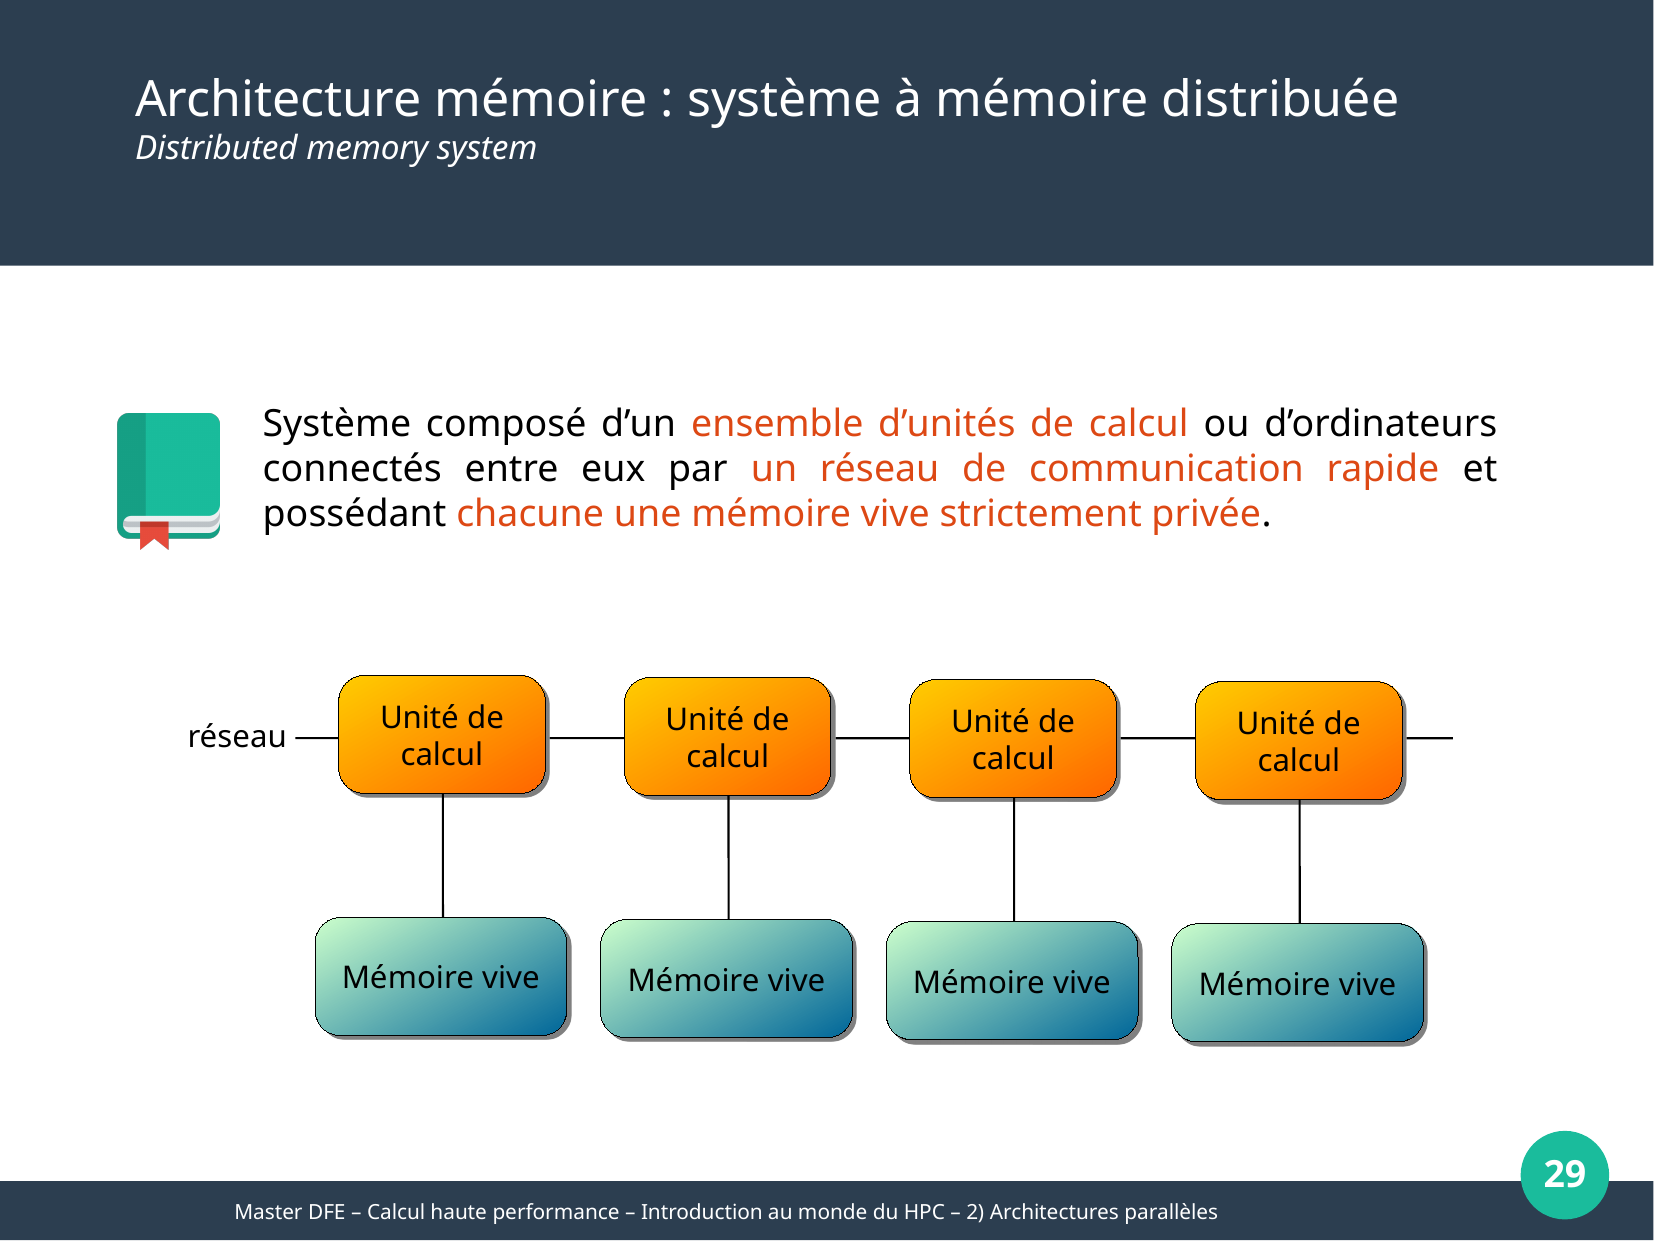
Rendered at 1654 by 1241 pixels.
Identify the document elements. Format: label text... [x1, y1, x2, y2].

slide_number 29 [1505, 1116, 1624, 1235]
text_box Architecture mémoire : système à mémoire distribuée Distributed memory system [120, 58, 1416, 174]
text_box Unité de calcul [338, 675, 546, 794]
text_box Unité de calcul [909, 679, 1117, 798]
text_box réseau [165, 708, 310, 768]
text_box Mémoire vive [886, 921, 1139, 1040]
text_box Unité de calcul [624, 677, 831, 796]
text_box Mémoire vive [600, 919, 853, 1038]
text_box Système composé d’un ensemble d’unités de calcul ou d’ordinateurs connectés entre eux par un réseau de communication rapide et possédant chacune une mémoire vive strictement privée. [247, 391, 1513, 542]
text_box Mémoire vive [1171, 923, 1424, 1042]
text_box Mémoire vive [315, 917, 567, 1036]
text_box Unité de calcul [1195, 681, 1403, 800]
text_box Master DFE – Calcul haute performance – Introduction au monde du HPC – 2) Architectures parallèles [219, 1191, 1234, 1232]
picture [100, 413, 237, 550]
